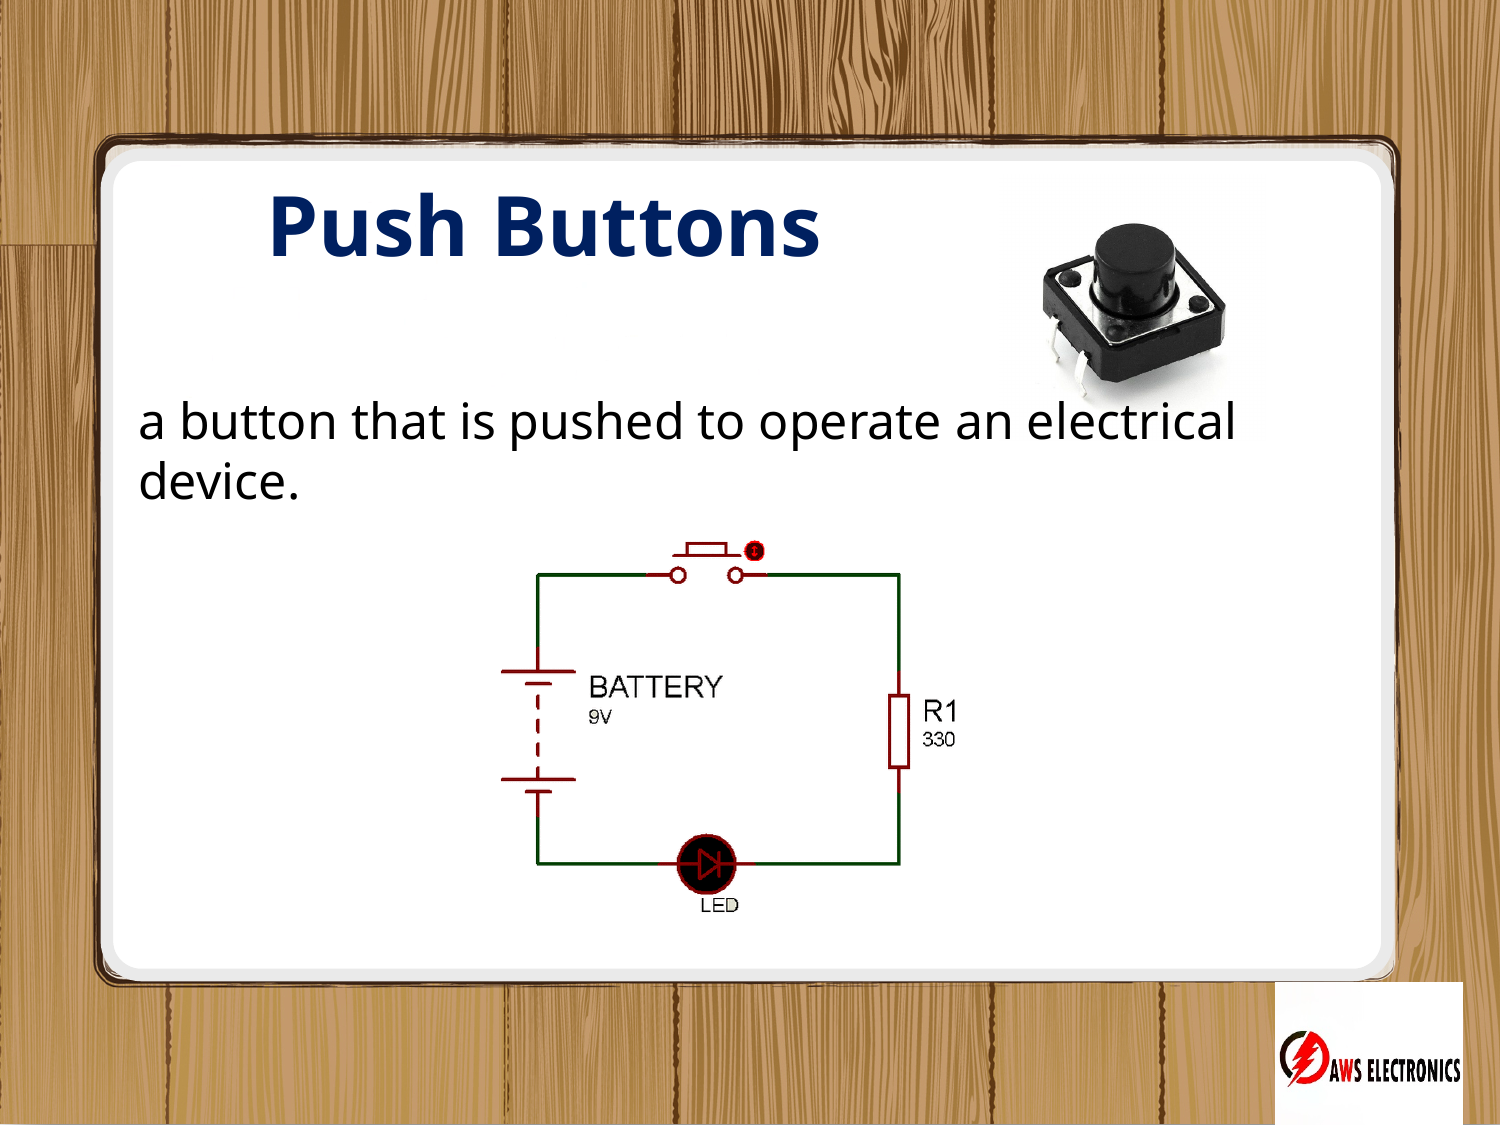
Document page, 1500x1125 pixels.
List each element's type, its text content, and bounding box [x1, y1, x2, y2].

text_box a button that is pushed to operate an electrical device. [123, 334, 1313, 625]
title Push Buttons [101, 102, 1377, 344]
picture [0, 0, 1500, 1125]
